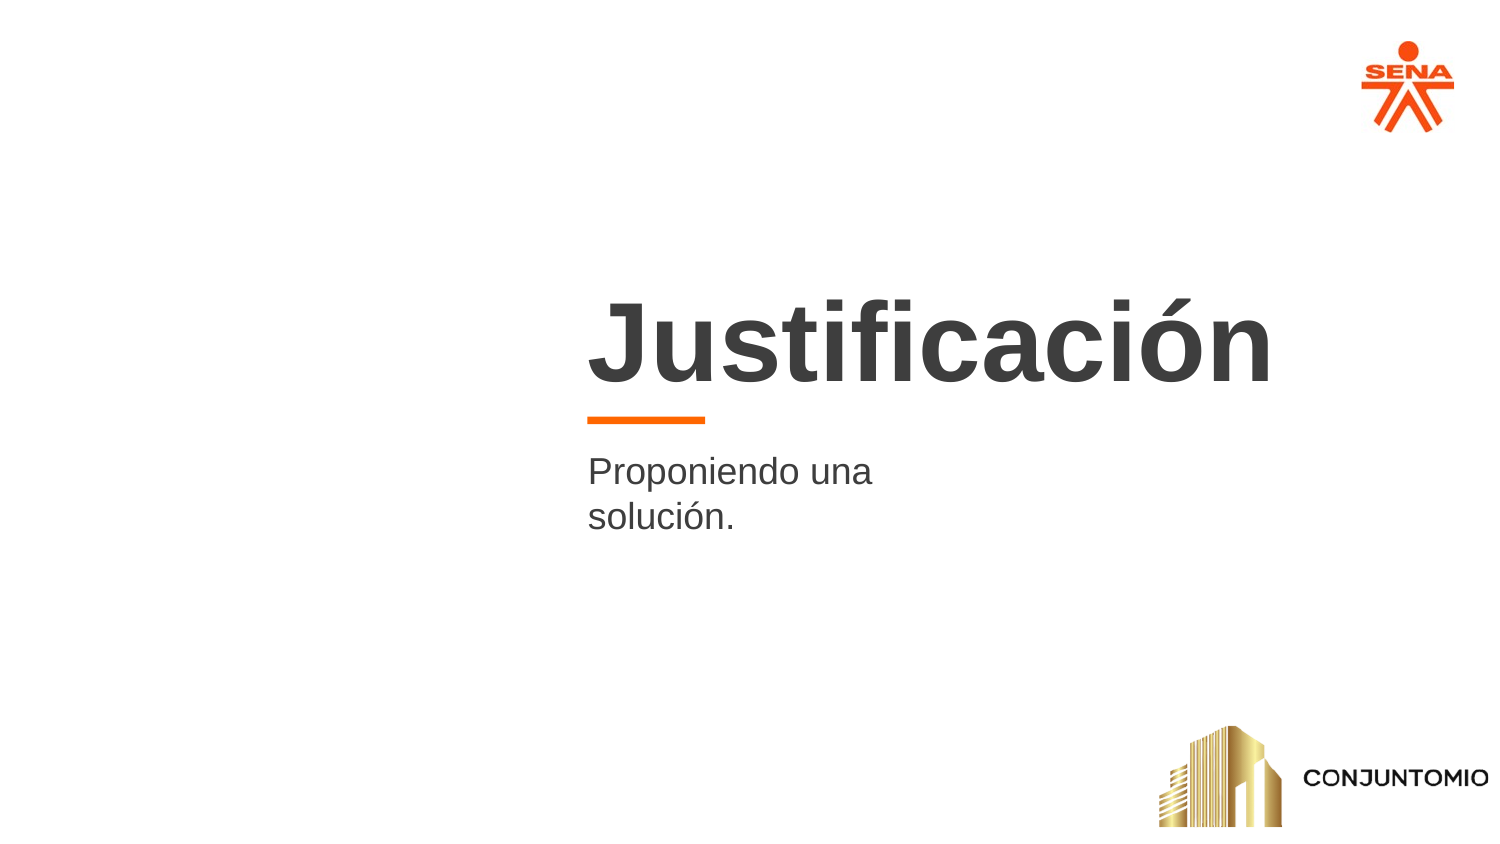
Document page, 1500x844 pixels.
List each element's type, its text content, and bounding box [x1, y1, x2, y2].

text_box [587, 416, 706, 425]
text_box [1159, 725, 1489, 828]
text_box Justificación [585, 266, 1324, 404]
text_box Proponiendo una solución. [585, 444, 999, 537]
picture [1361, 41, 1455, 133]
